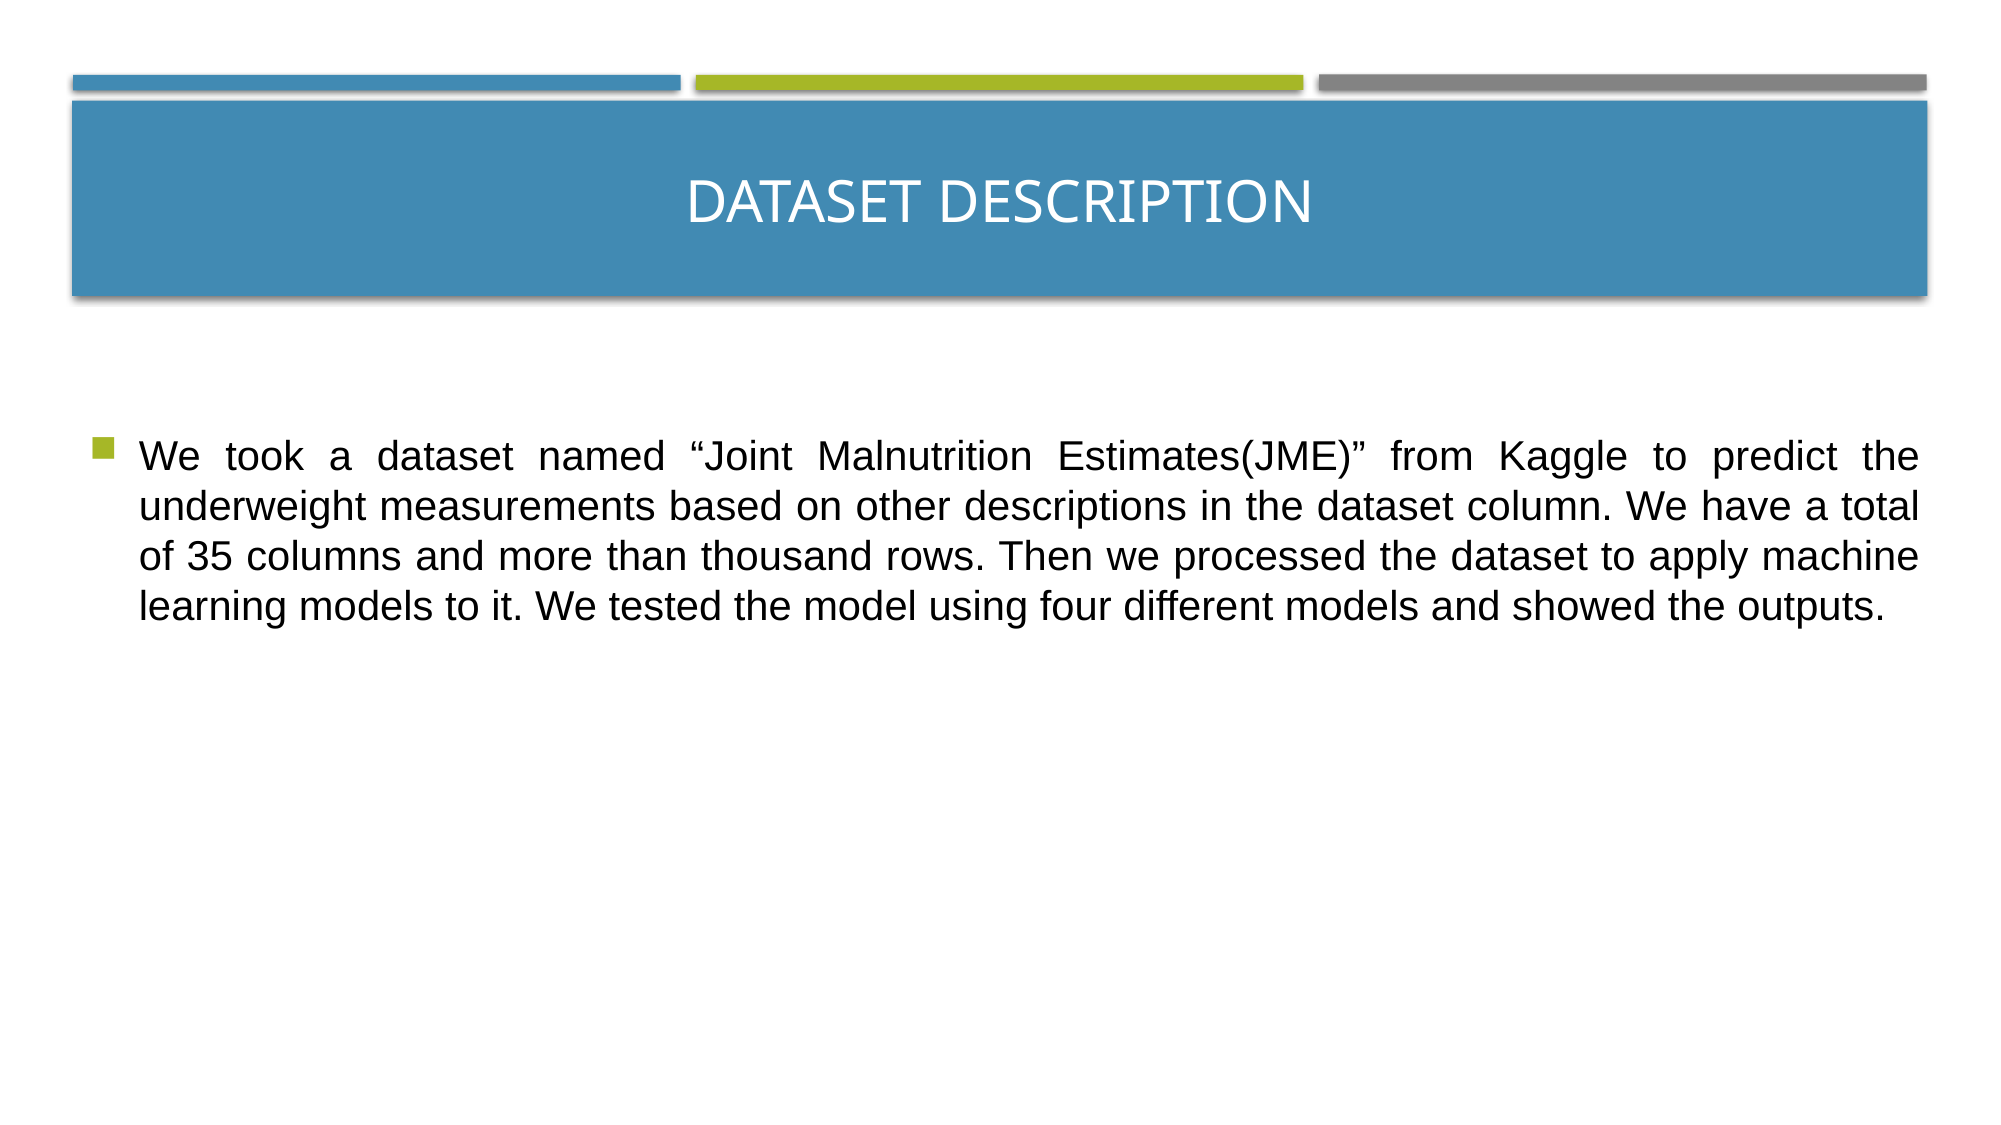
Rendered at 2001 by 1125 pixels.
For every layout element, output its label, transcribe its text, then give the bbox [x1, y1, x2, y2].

title Dataset Description [137, 24, 1863, 242]
list We took a dataset named “Joint Malnutrition Estimates(JME)” from Kaggle to predict the underweight measurements based on other descriptions in the dataset column. We have a total of 35 columns and more than thousand rows. Then we processed the dataset to apply machine learning models to it. We tested the model using four different models and showed the outputs. [73, 383, 1936, 674]
